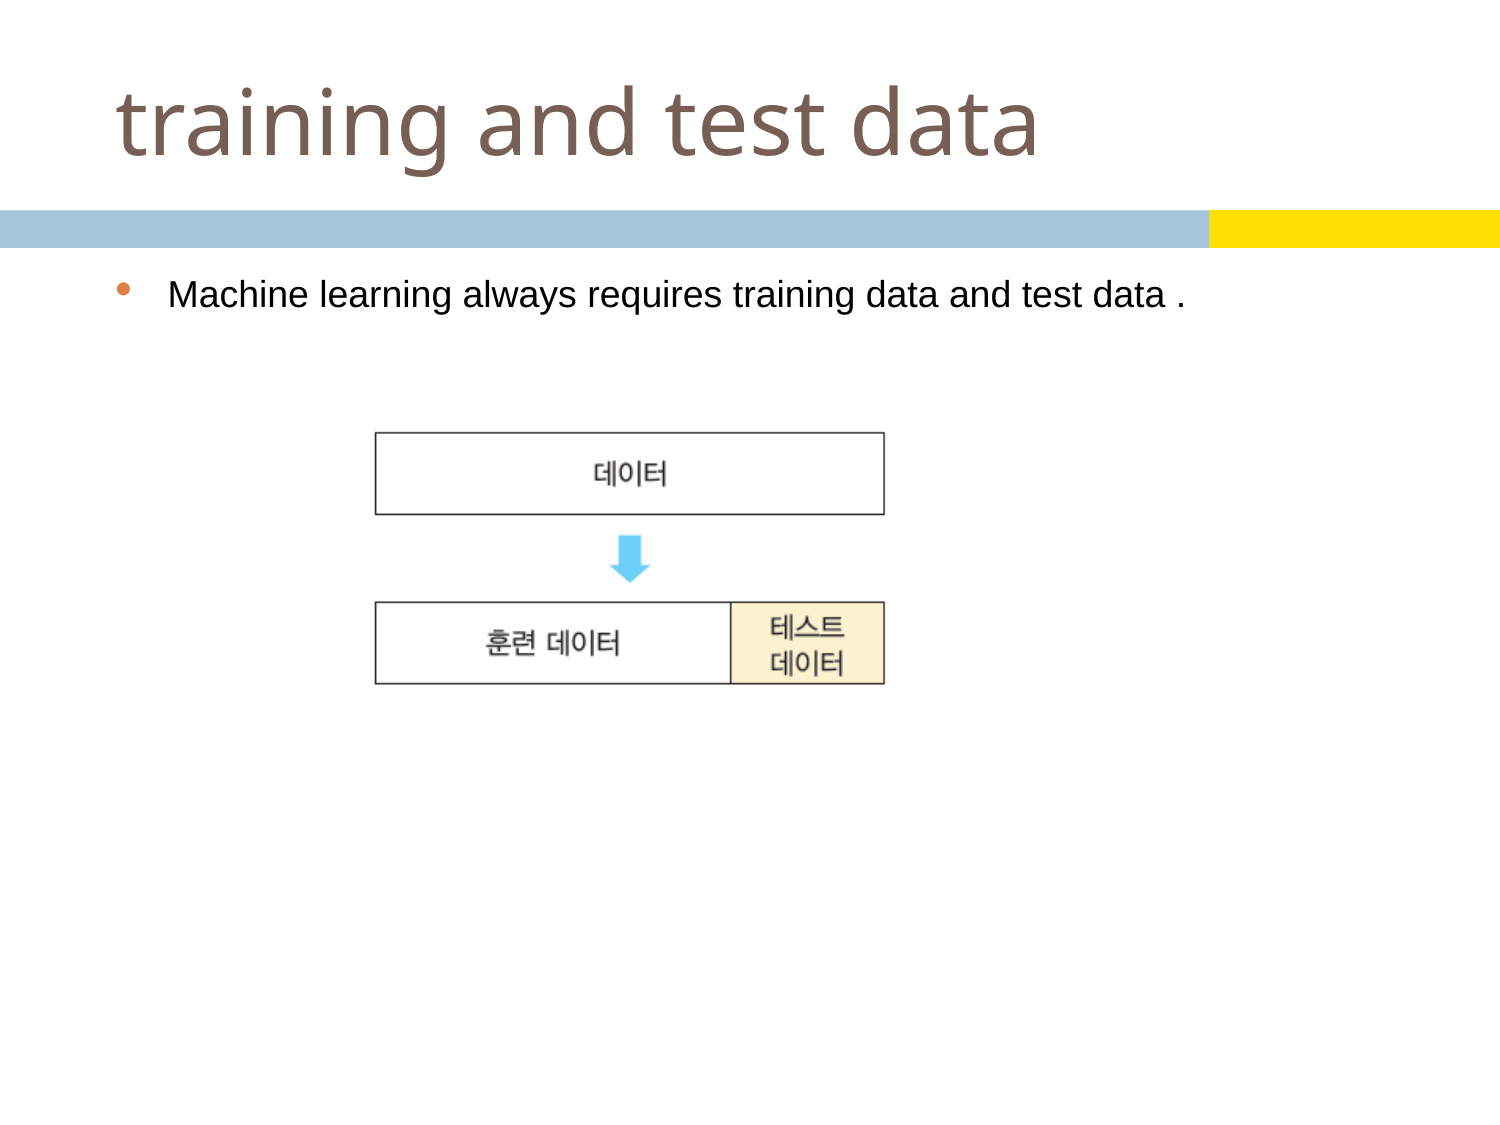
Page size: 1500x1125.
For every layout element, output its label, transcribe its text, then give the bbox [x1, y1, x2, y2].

picture [336, 401, 944, 724]
list Machine learning always requires training data and test data . [100, 262, 1438, 1000]
title training and test data [100, 37, 1438, 200]
